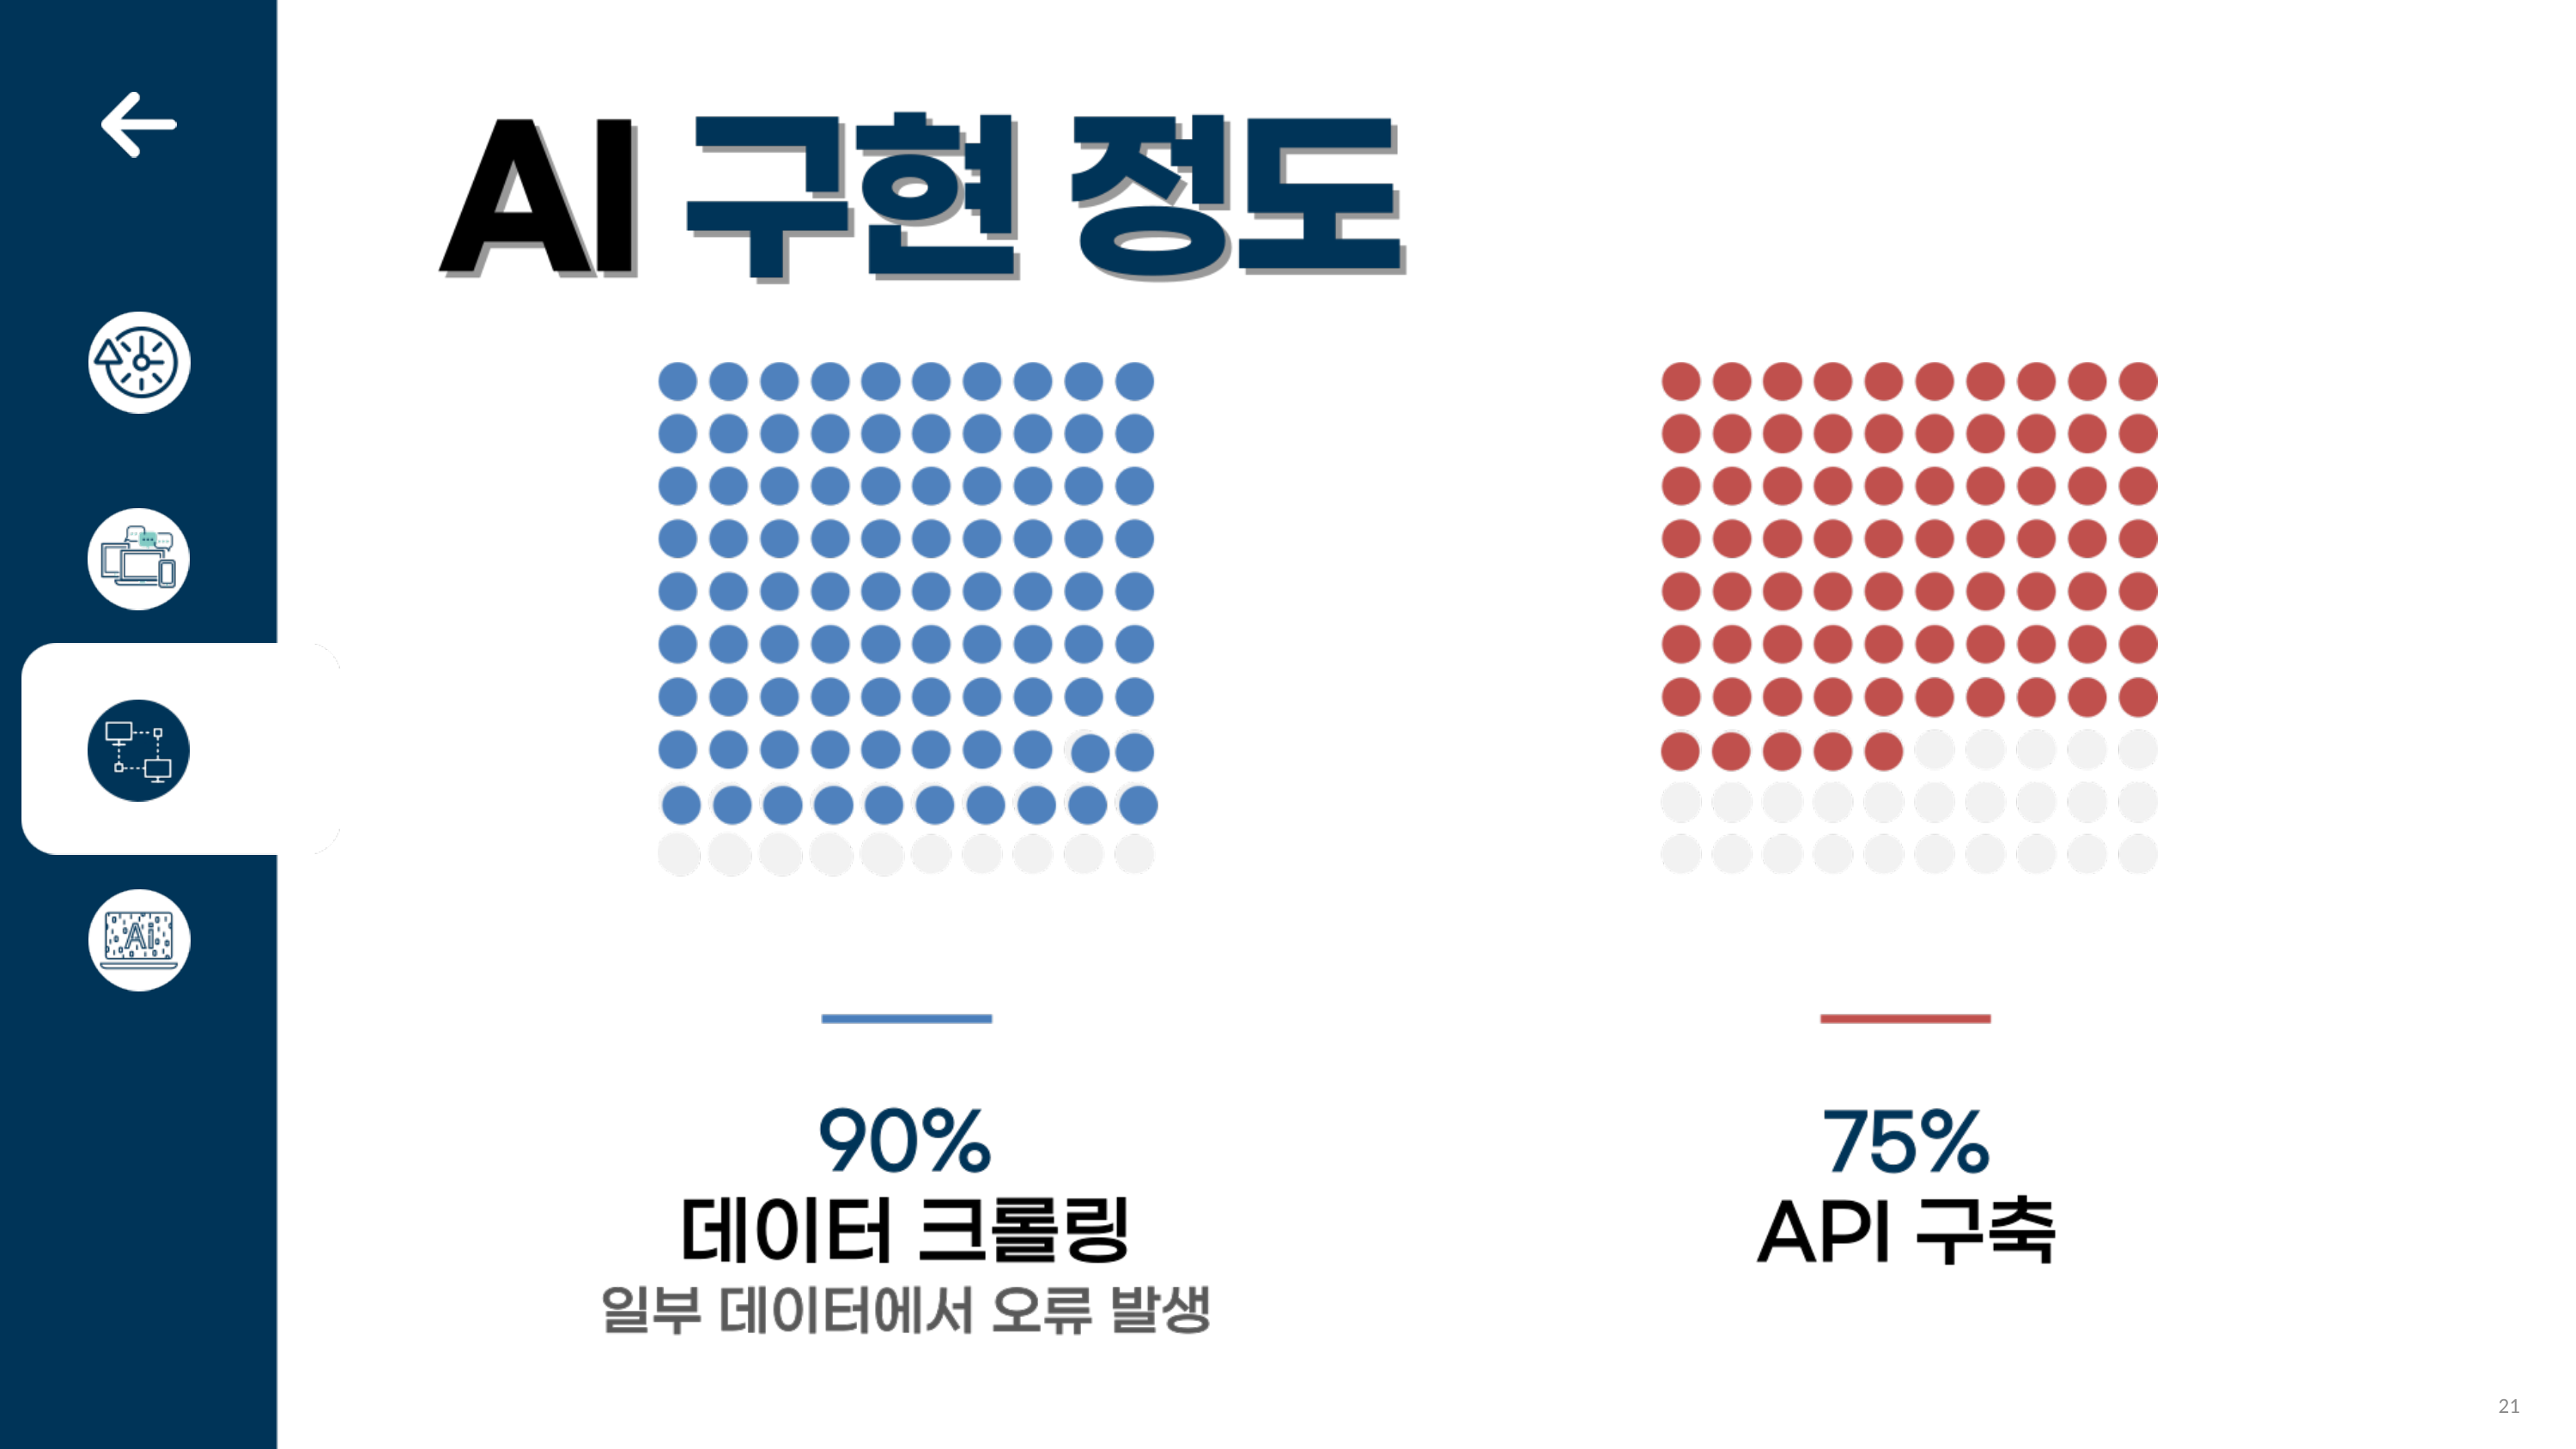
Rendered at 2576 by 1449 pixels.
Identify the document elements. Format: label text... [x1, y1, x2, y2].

picture [455, 1086, 1246, 1369]
picture [1457, 1086, 2092, 1317]
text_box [658, 362, 2158, 1060]
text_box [100, 92, 177, 158]
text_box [21, 643, 341, 855]
slide_number 21 [2233, 1379, 2533, 1431]
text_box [88, 317, 184, 409]
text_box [93, 706, 185, 799]
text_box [0, 0, 279, 1449]
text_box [82, 883, 197, 999]
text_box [88, 508, 191, 610]
picture [409, 54, 1486, 403]
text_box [88, 312, 191, 414]
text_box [99, 524, 179, 590]
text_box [88, 700, 191, 802]
